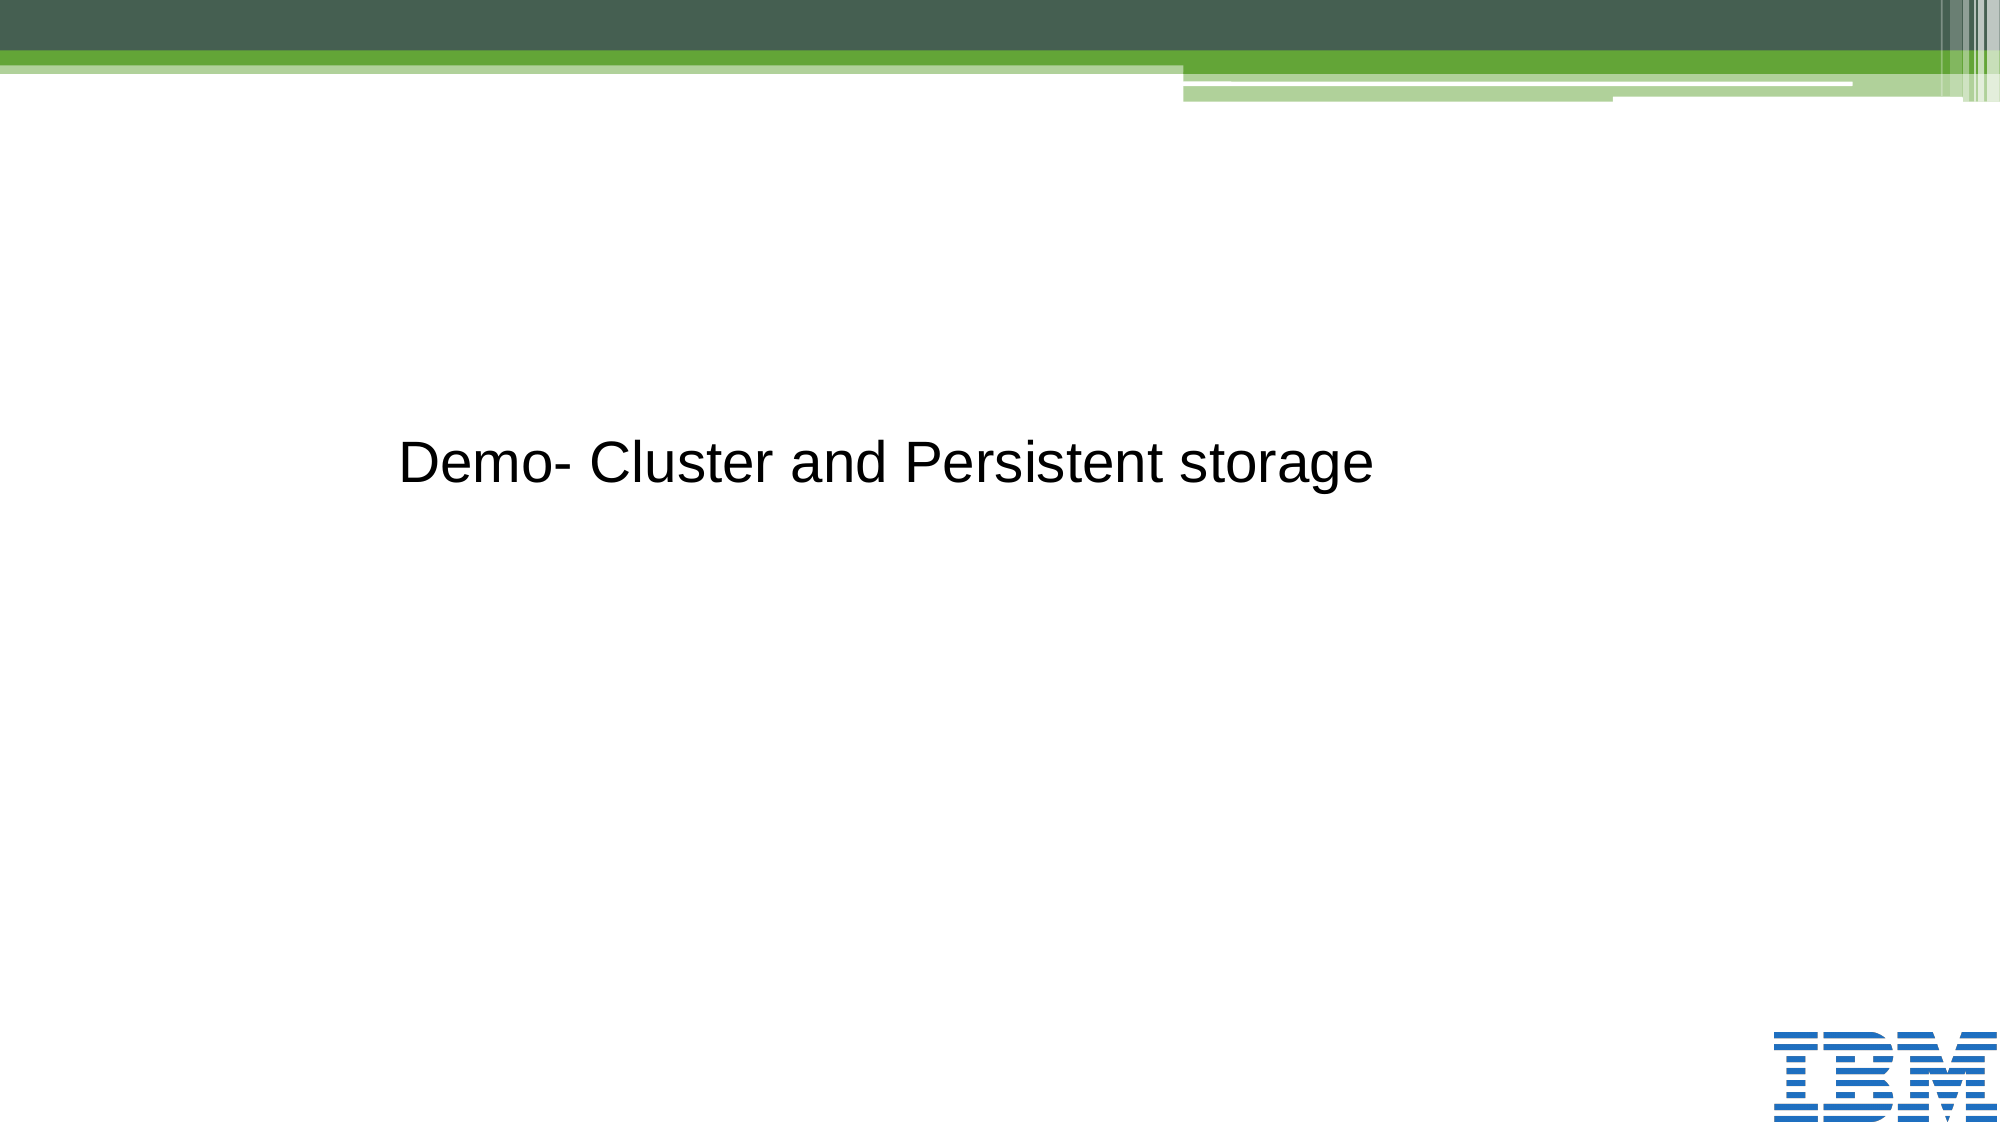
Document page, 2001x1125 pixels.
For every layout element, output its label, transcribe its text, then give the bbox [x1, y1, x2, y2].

picture [1774, 1032, 1997, 1122]
text_box Demo- Cluster and Persistent storage [383, 416, 1436, 503]
